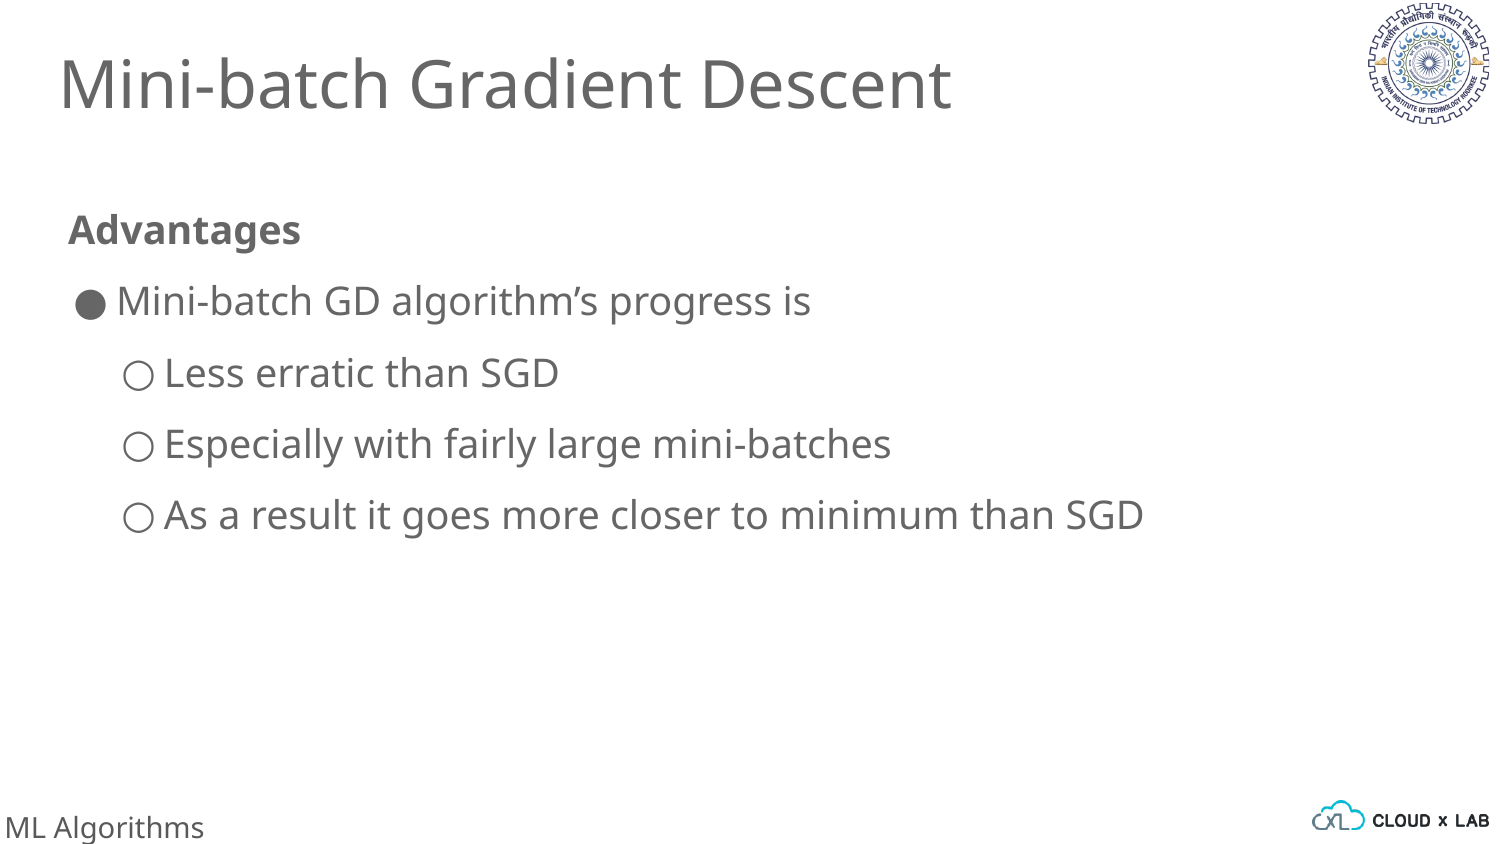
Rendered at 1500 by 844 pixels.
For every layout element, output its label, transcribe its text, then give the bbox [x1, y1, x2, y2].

picture [1368, 3, 1490, 124]
text_box Mini-batch Gradient Descent [58, 36, 1442, 138]
text_box Advantages Mini-batch GD algorithm’s progress is Less erratic than SGD Especially with fairly large mini-batches As a result it goes more closer to minimum than SGD [58, 147, 1442, 789]
picture [1312, 800, 1490, 830]
